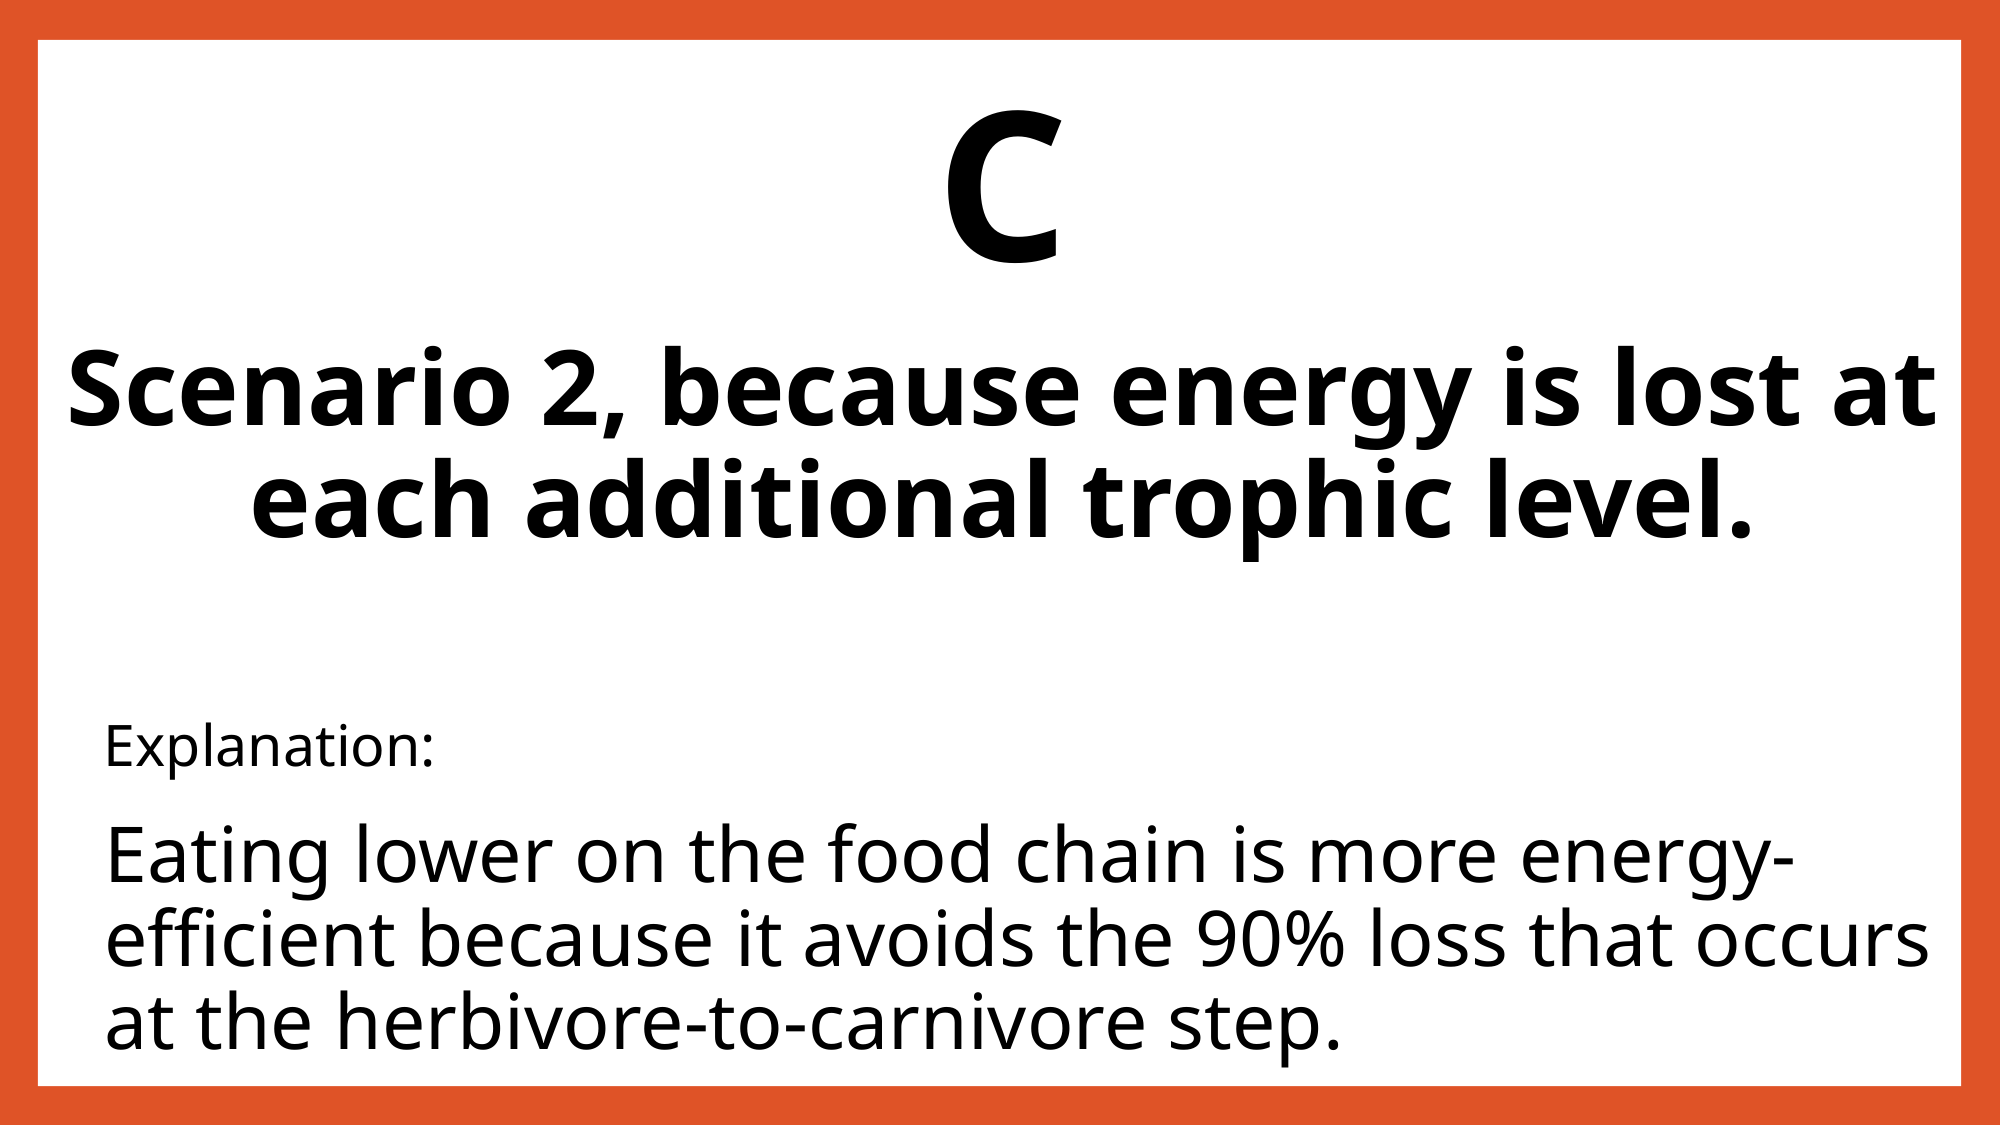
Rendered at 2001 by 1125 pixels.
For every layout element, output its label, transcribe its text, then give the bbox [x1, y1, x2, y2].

text_box Explanation: [89, 709, 545, 789]
list C Scenario 2, because energy is lost at each additional trophic level. [47, 73, 1959, 690]
text_box Eating lower on the food chain is more energy-efficient because it avoids the 90% loss that occurs at the herbivore-to-carnivore step. [89, 808, 2000, 1074]
